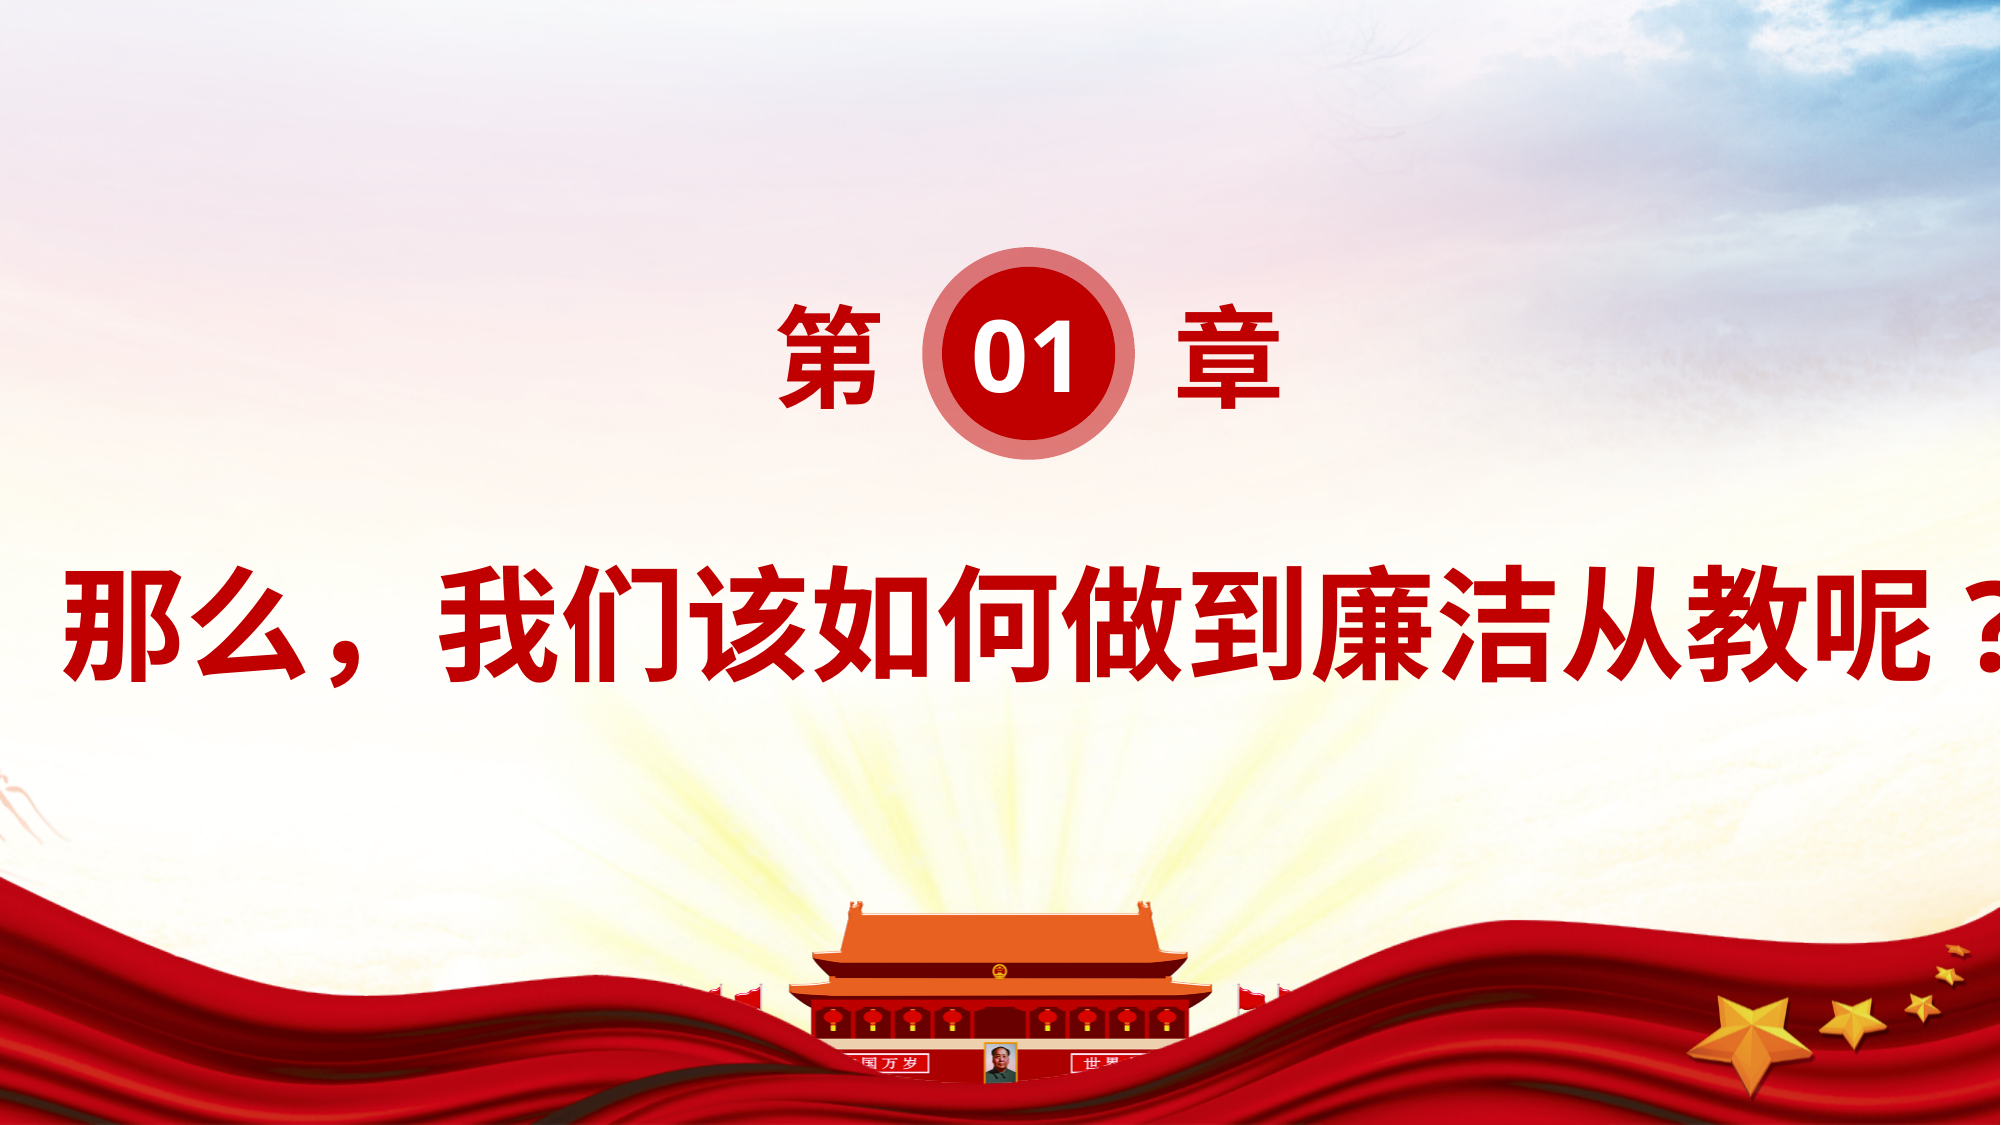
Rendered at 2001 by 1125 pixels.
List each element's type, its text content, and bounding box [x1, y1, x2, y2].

text_box [978, 424, 1079, 441]
text_box 01 [890, 282, 1167, 424]
text_box 第 [725, 277, 934, 432]
text_box 章 [1134, 277, 1324, 432]
text_box [949, 424, 1109, 460]
picture [0, 0, 2001, 1125]
text_box [979, 266, 1078, 282]
text_box 那么，我们该如何做到廉洁从教呢? [45, 538, 1978, 704]
text_box [949, 247, 1108, 282]
